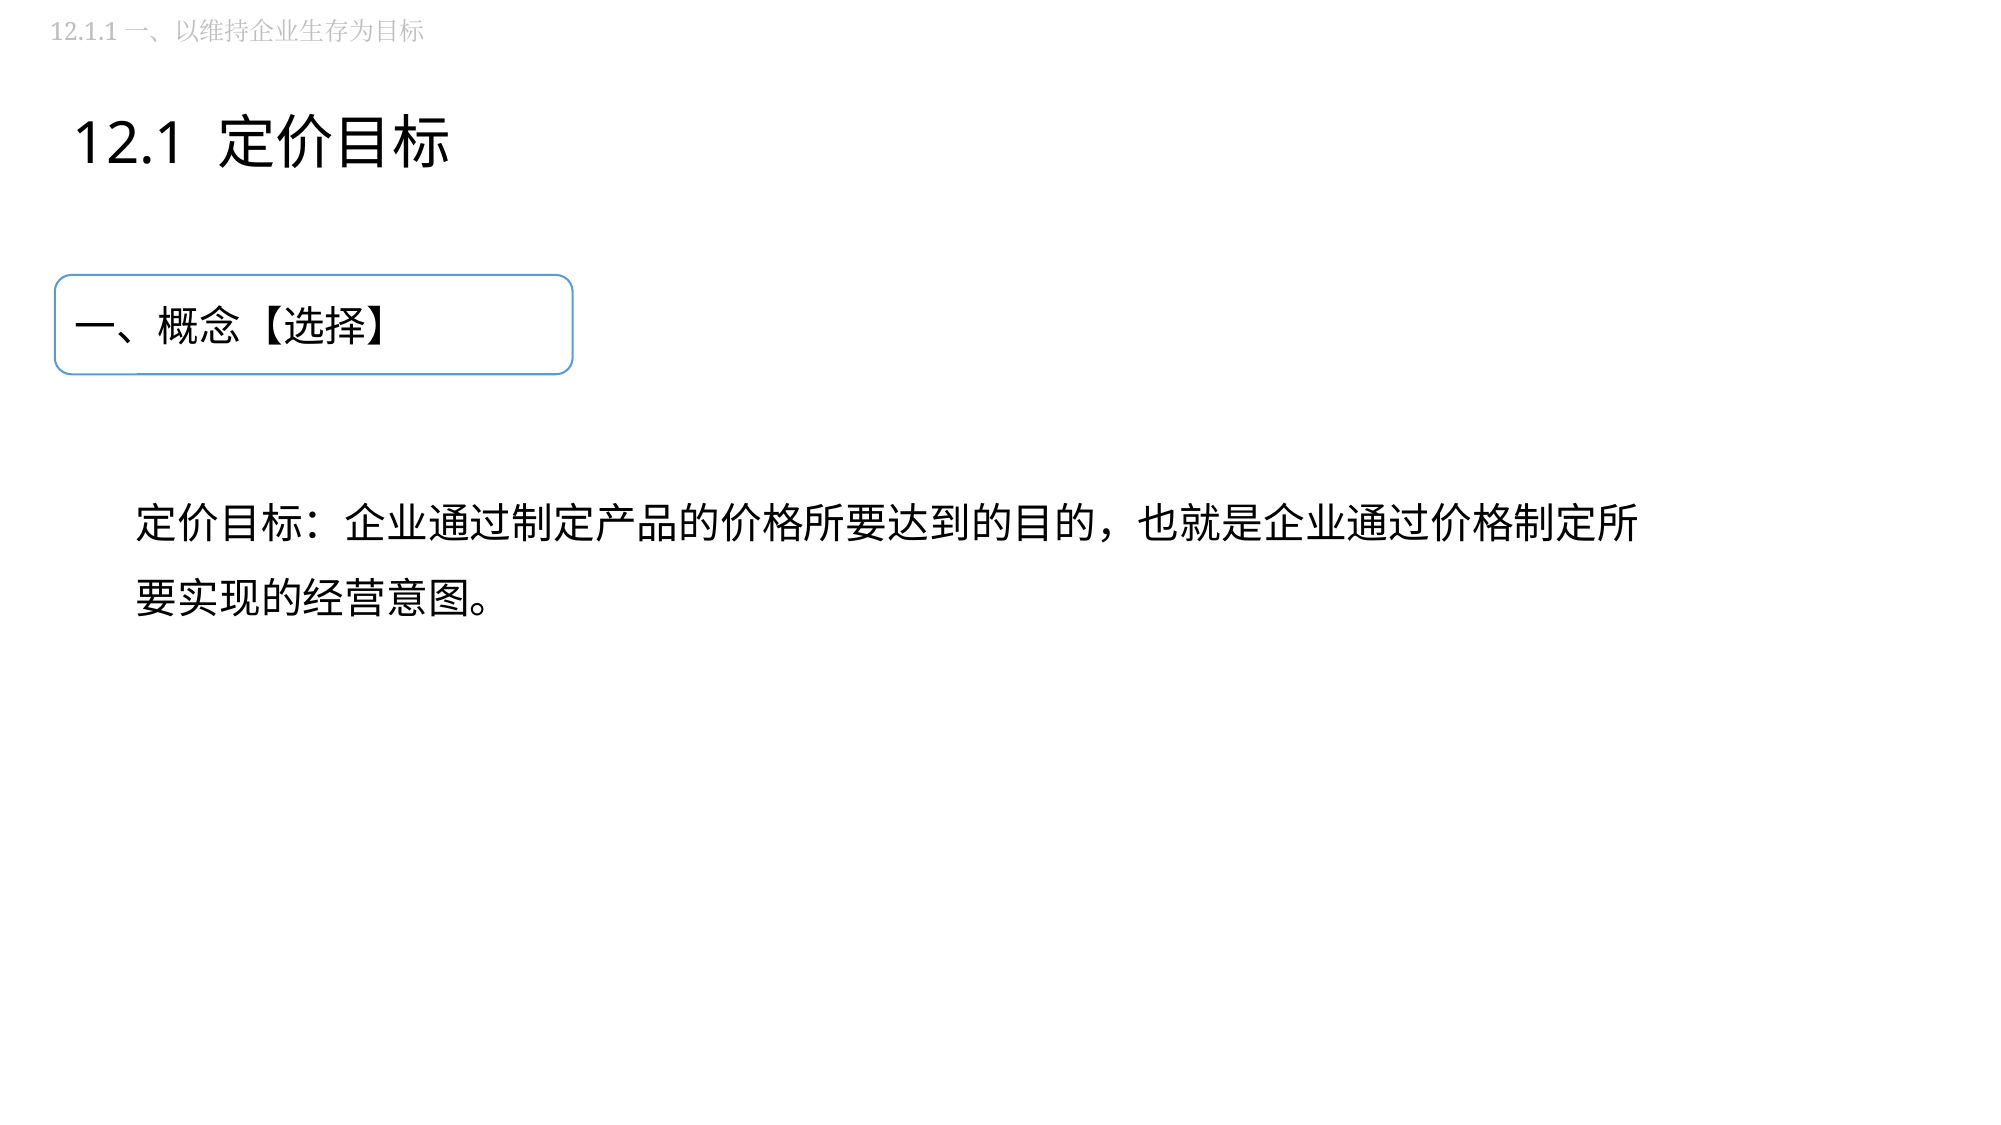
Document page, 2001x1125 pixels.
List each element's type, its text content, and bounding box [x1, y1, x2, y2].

text_box 12.1 定价目标 [54, 95, 1502, 184]
text_box 一、概念【选择】 [53, 273, 574, 376]
text_box 12.1.1一、以维持企业生存为目标 [35, 8, 440, 53]
text_box 定价目标：企业通过制定产品的价格所要达到的目的，也就是企业通过价格制定所要实现的经营意图。 [121, 464, 1674, 630]
